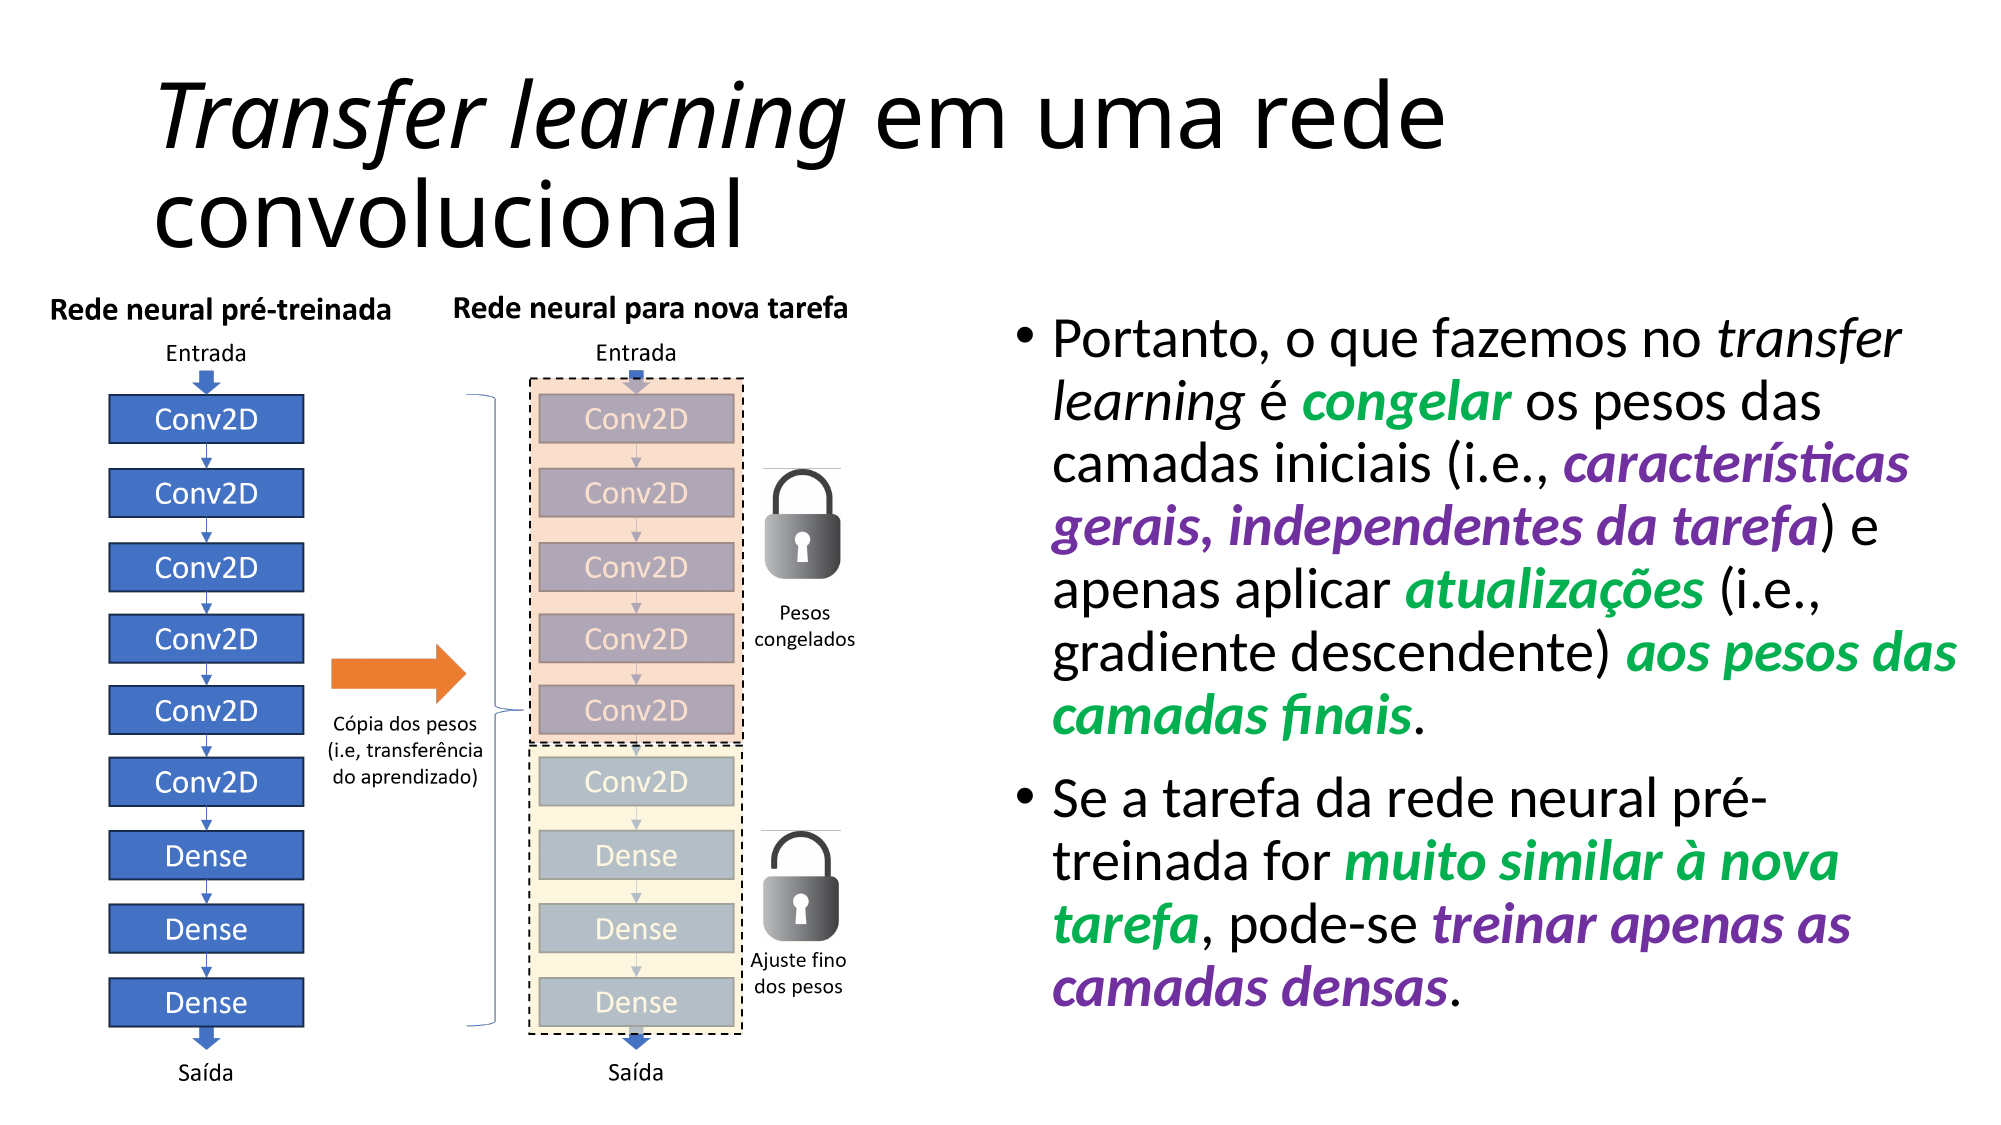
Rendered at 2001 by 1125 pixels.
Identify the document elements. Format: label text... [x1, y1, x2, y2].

list Portanto, o que fazemos no transfer learning é congelar os pesos das camadas iniciais (i.e., características gerais, independentes da tarefa) e apenas aplicar atualizações (i.e., gradiente descendente) aos pesos das camadas finais. Se a tarefa da rede neural pré-treinada for muito similar à nova tarefa, pode-se treinar apenas as camadas densas. [999, 299, 1978, 1125]
title Transfer learning em uma rede convolucional [137, 59, 1863, 278]
picture [22, 277, 875, 1103]
